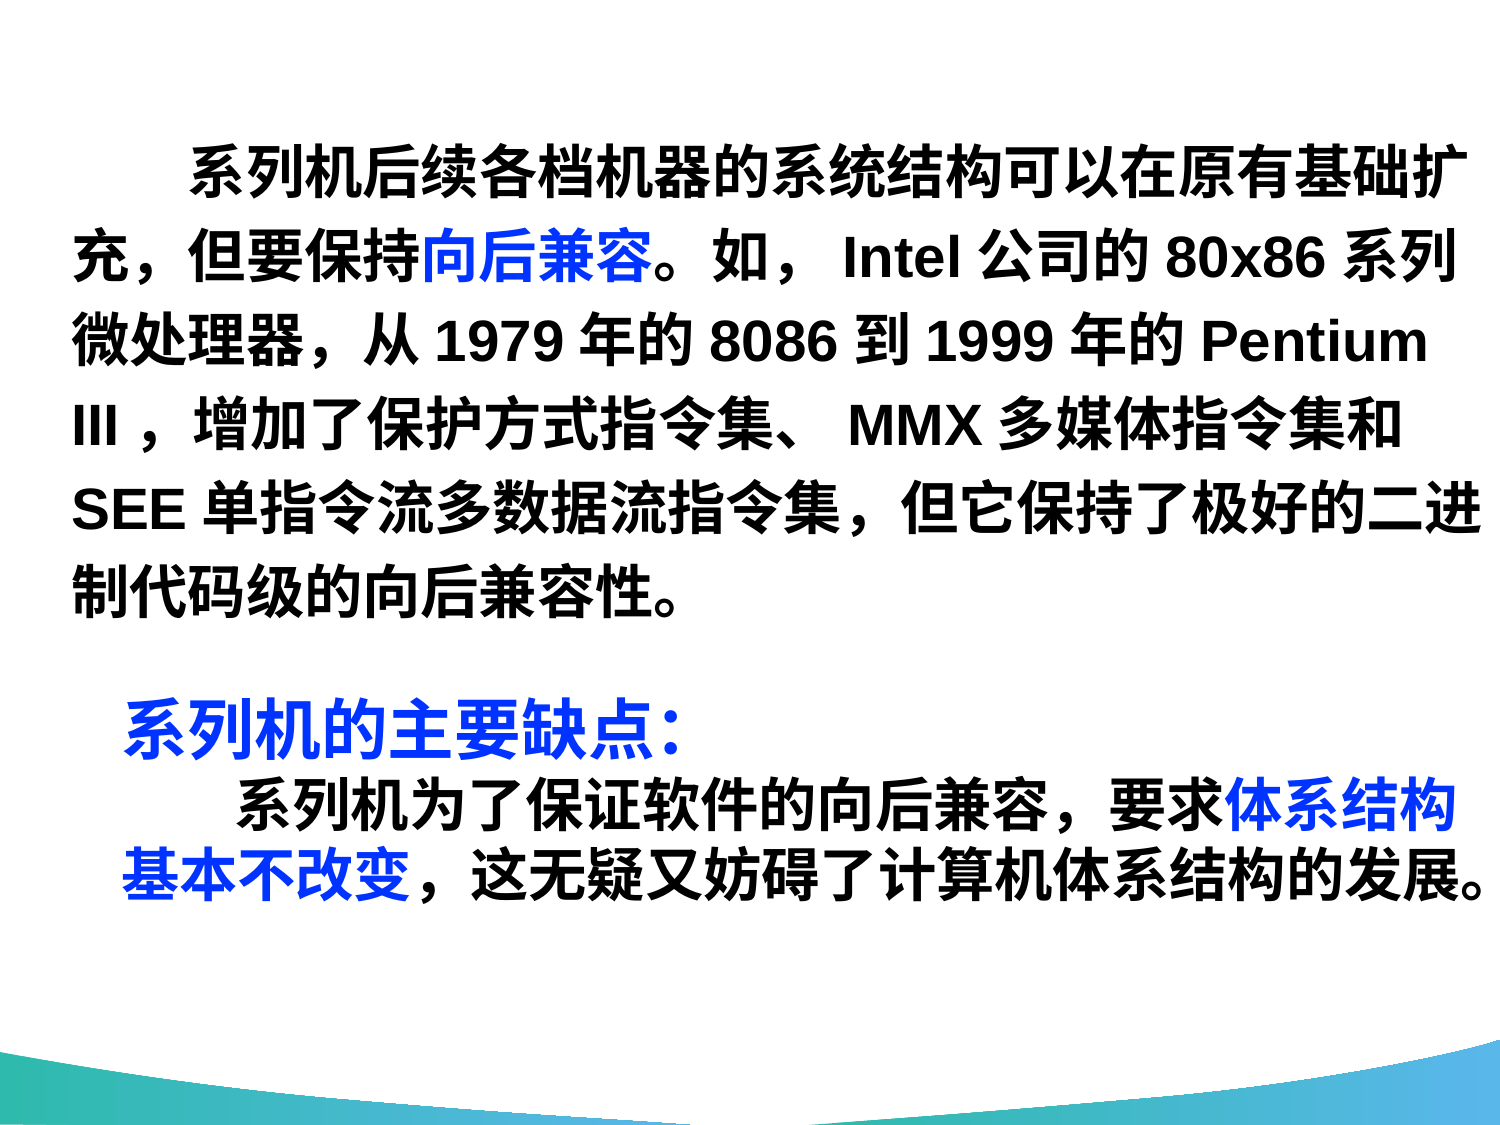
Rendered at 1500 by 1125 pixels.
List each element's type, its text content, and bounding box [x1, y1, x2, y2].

list 系列机后续各档机器的系统结构可以在原有基础扩充，但要保持向后兼容。如，Intel公司的80x86系列微处理器，从1979年的8086到1999年的Pentium III，增加了保护方式指令集、MMX多媒体指令集和SEE单指令流多数据流指令集，但它保持了极好的二进制代码级的向后兼容性。 [0, 113, 1500, 610]
text_box 系列机的主要缺点： 系列机为了保证软件的向后兼容，要求体系结构基本不改变，这无疑又妨碍了计算机体系结构的发展。 [106, 680, 1500, 986]
